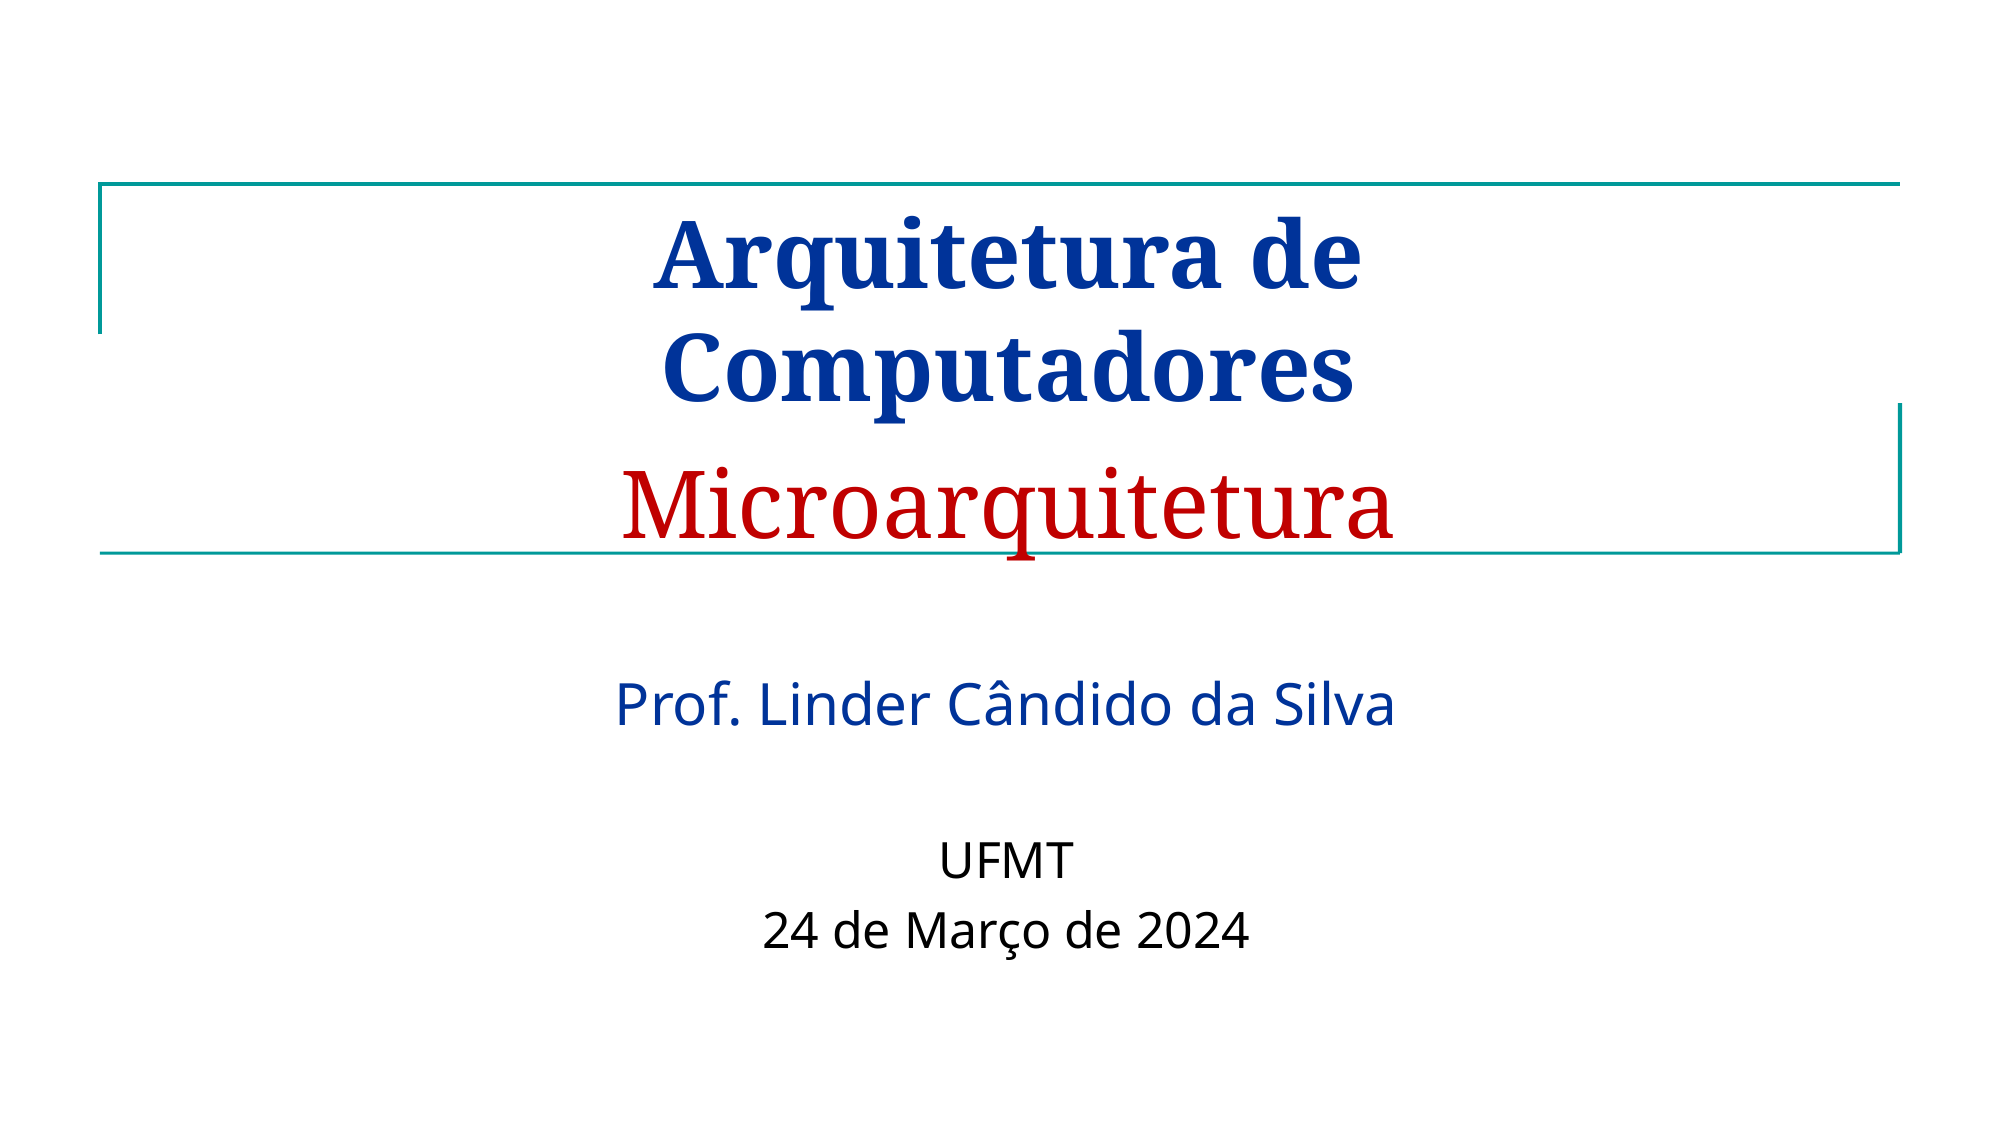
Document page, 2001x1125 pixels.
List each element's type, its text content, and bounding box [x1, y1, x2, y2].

title Arquitetura de Computadores Microarquitetura [317, 67, 1700, 350]
subtitle Prof. Linder Cândido da Silva UFMT 24 de Março de 2024 [362, 587, 1650, 1064]
